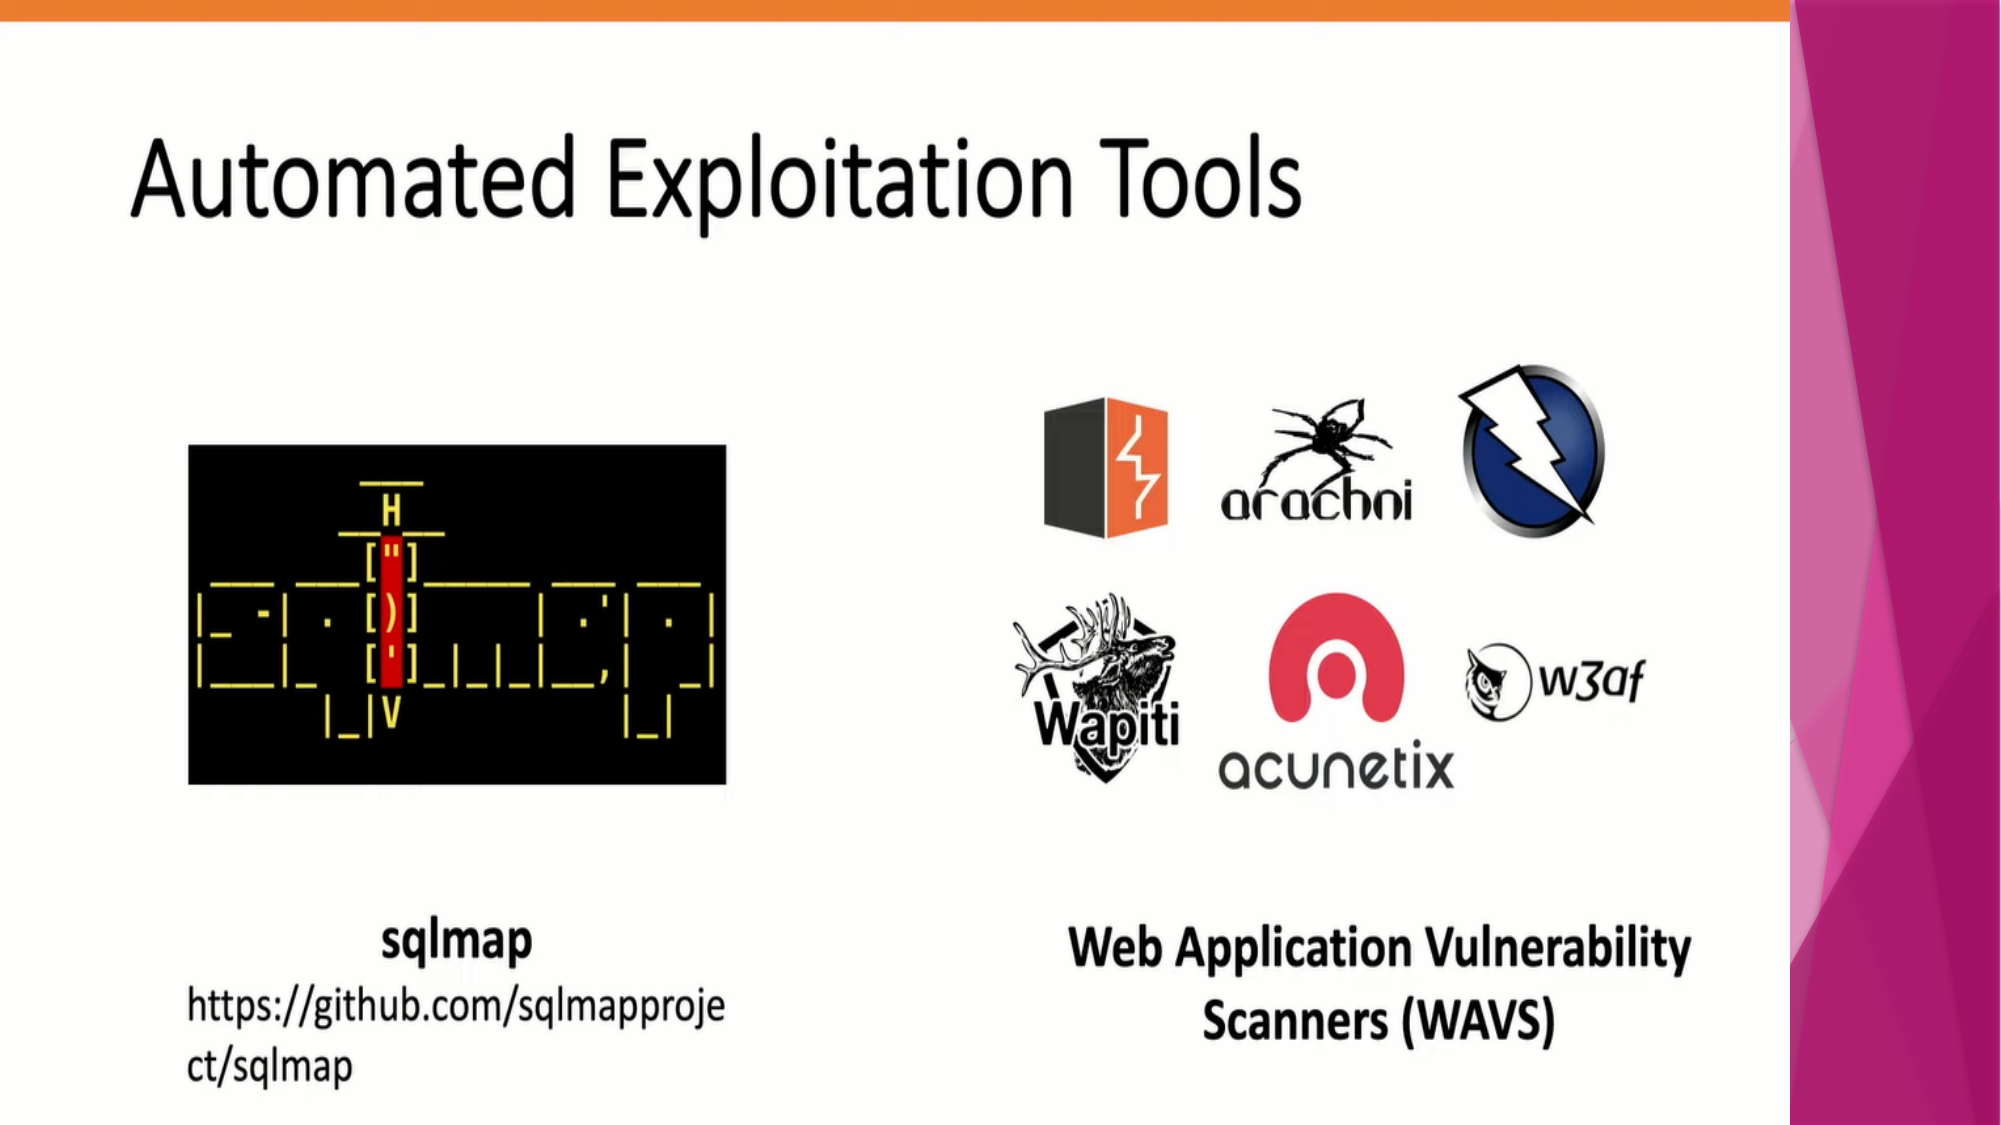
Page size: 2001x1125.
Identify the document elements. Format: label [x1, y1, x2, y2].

list [0, 0, 1790, 1125]
